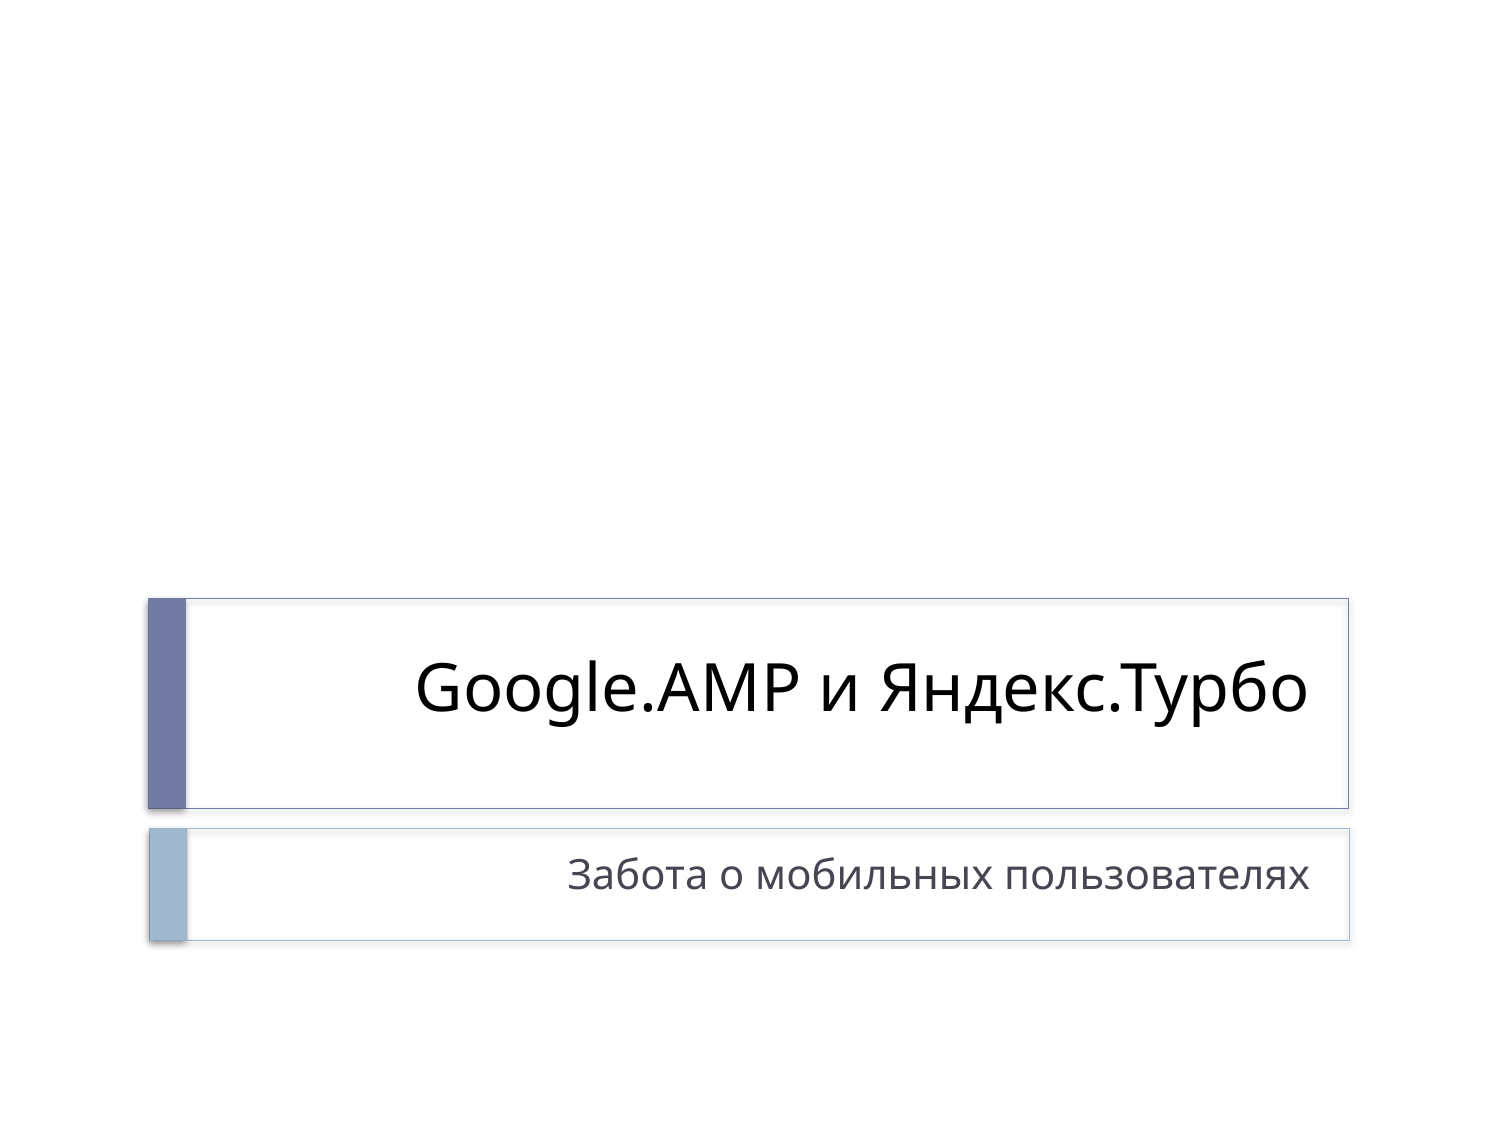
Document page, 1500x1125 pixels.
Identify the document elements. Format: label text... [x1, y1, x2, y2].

subtitle Забота о мобильных пользователях [200, 840, 1325, 929]
title Google.AMP и Яндекс.Турбо [200, 637, 1325, 800]
